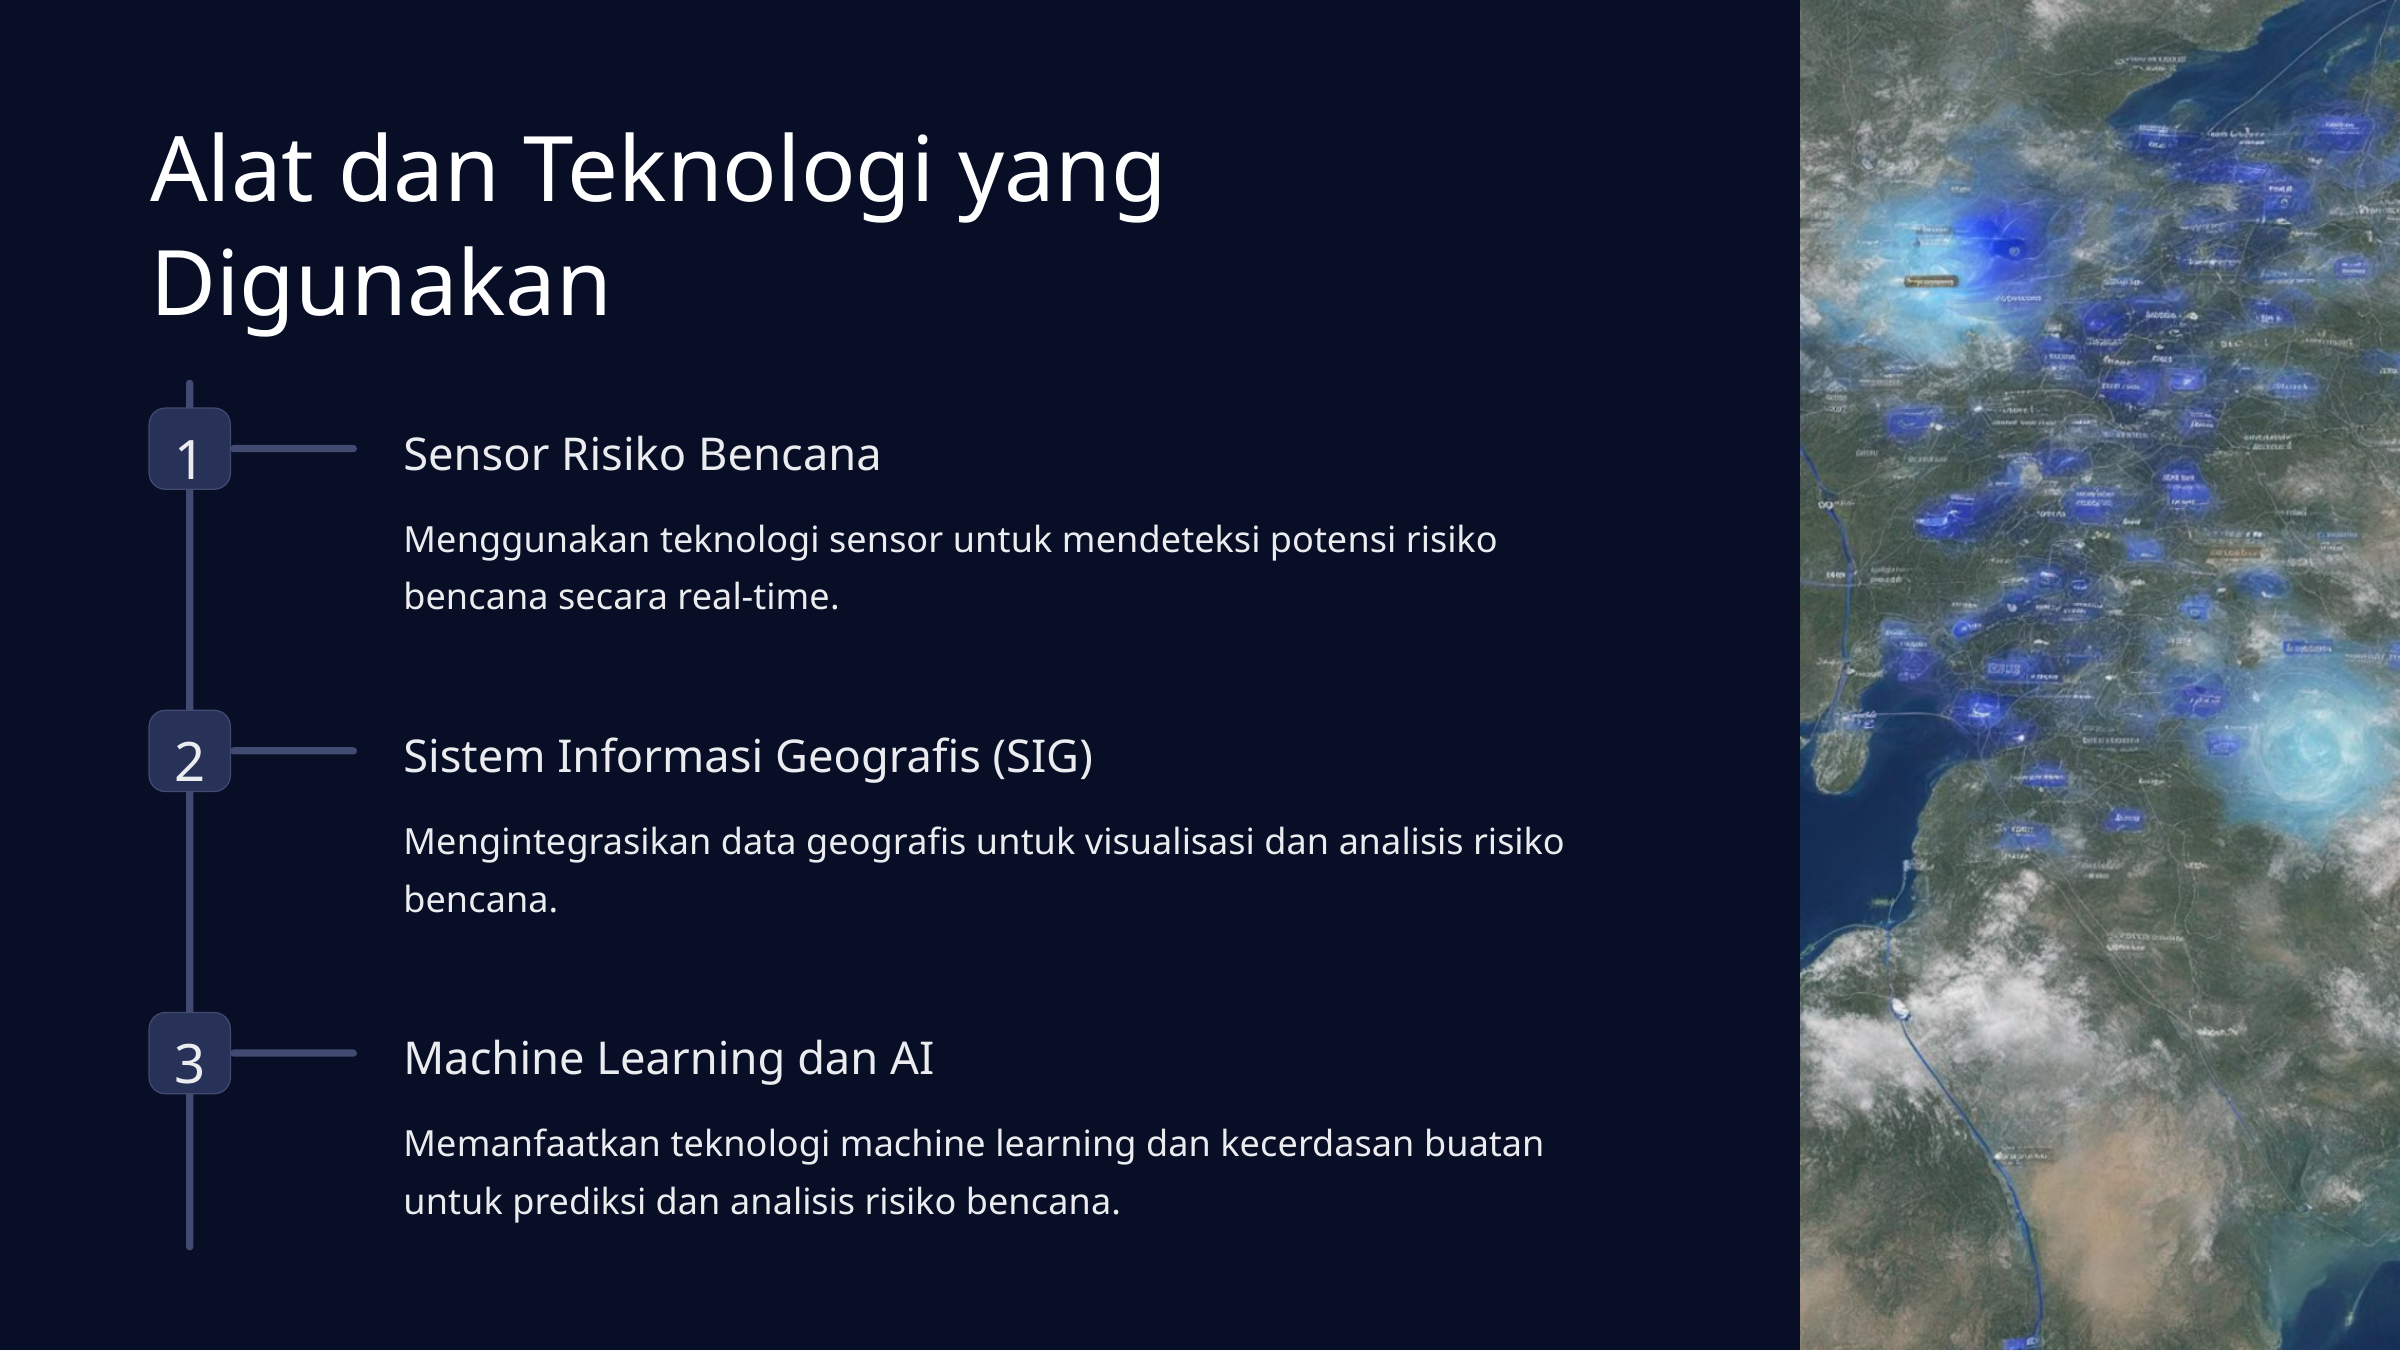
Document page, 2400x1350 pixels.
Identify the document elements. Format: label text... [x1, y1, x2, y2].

text_box Machine Learning dan AI [388, 1020, 929, 1077]
text_box [186, 490, 194, 710]
text_box [186, 1094, 194, 1251]
text_box [0, 0, 1799, 1350]
text_box [231, 1049, 357, 1057]
text_box [231, 747, 357, 755]
text_box [186, 792, 194, 1012]
text_box Menggunakan teknologi sensor untuk mendeteksi potensi risiko bencana secara real-time. [388, 494, 1665, 610]
text_box [231, 444, 357, 453]
text_box Sensor Risiko Bencana [388, 415, 879, 473]
text_box Alat dan Teknologi yang Digunakan [135, 99, 1665, 326]
text_box [186, 379, 194, 408]
text_box [149, 408, 231, 490]
text_box Mengintegrasikan data geografis untuk visualisasi dan analisis risiko bencana. [388, 796, 1665, 912]
text_box [149, 1012, 231, 1094]
text_box Memanfaatkan teknologi machine learning dan kecerdasan buatan untuk prediksi dan analisis risiko bencana. [388, 1098, 1665, 1215]
picture [1799, 0, 2400, 1350]
text_box [149, 710, 231, 792]
text_box Sistem Informasi Geografis (SIG) [388, 718, 1100, 775]
text_box 1 [177, 414, 203, 483]
text_box 2 [173, 716, 207, 785]
text_box 3 [174, 1019, 205, 1087]
